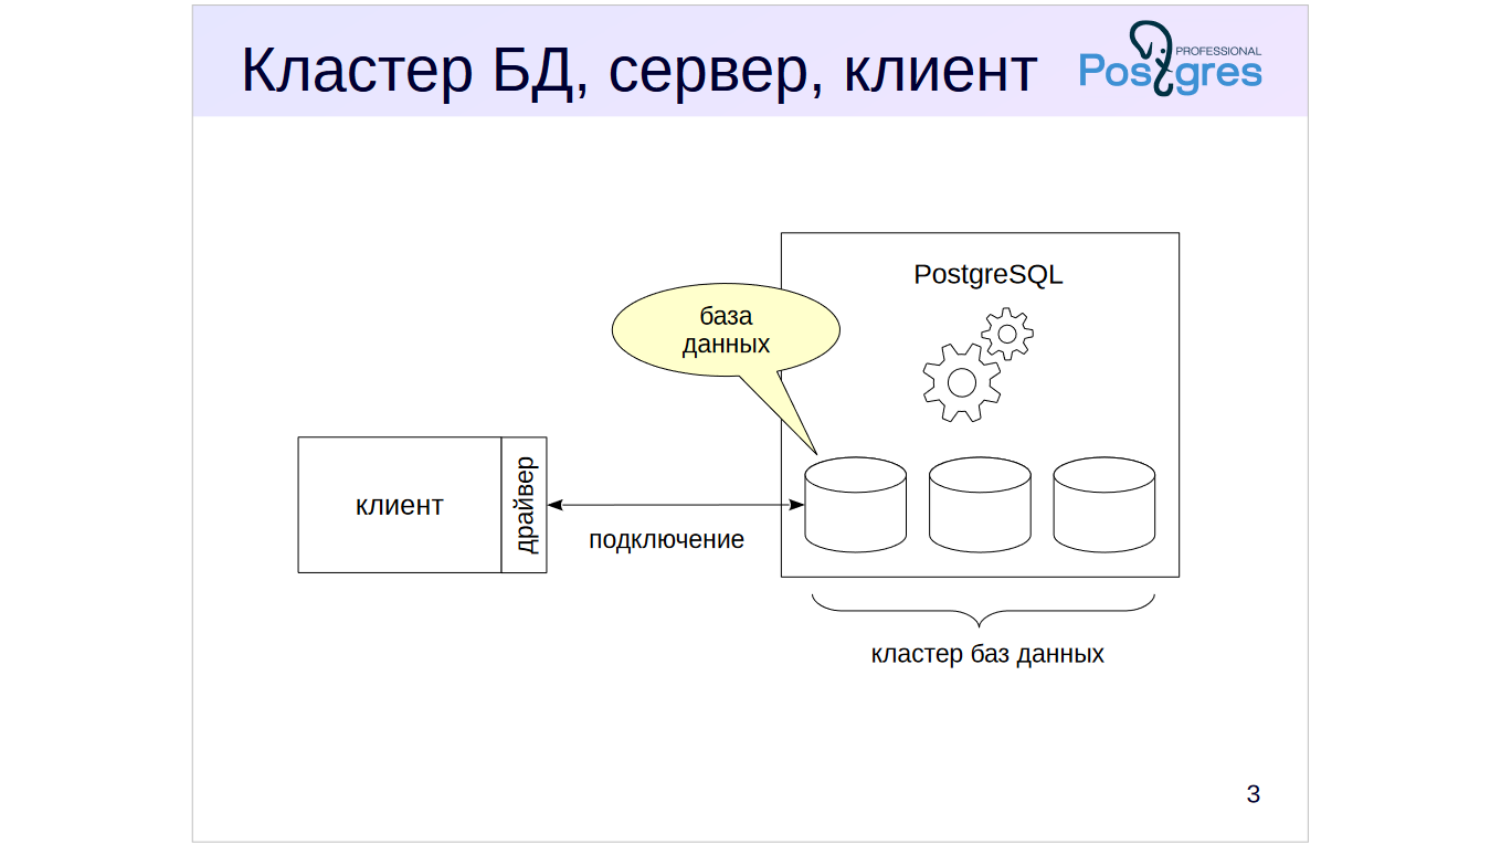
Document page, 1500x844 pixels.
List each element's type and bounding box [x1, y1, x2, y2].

picture [190, 0, 1310, 844]
